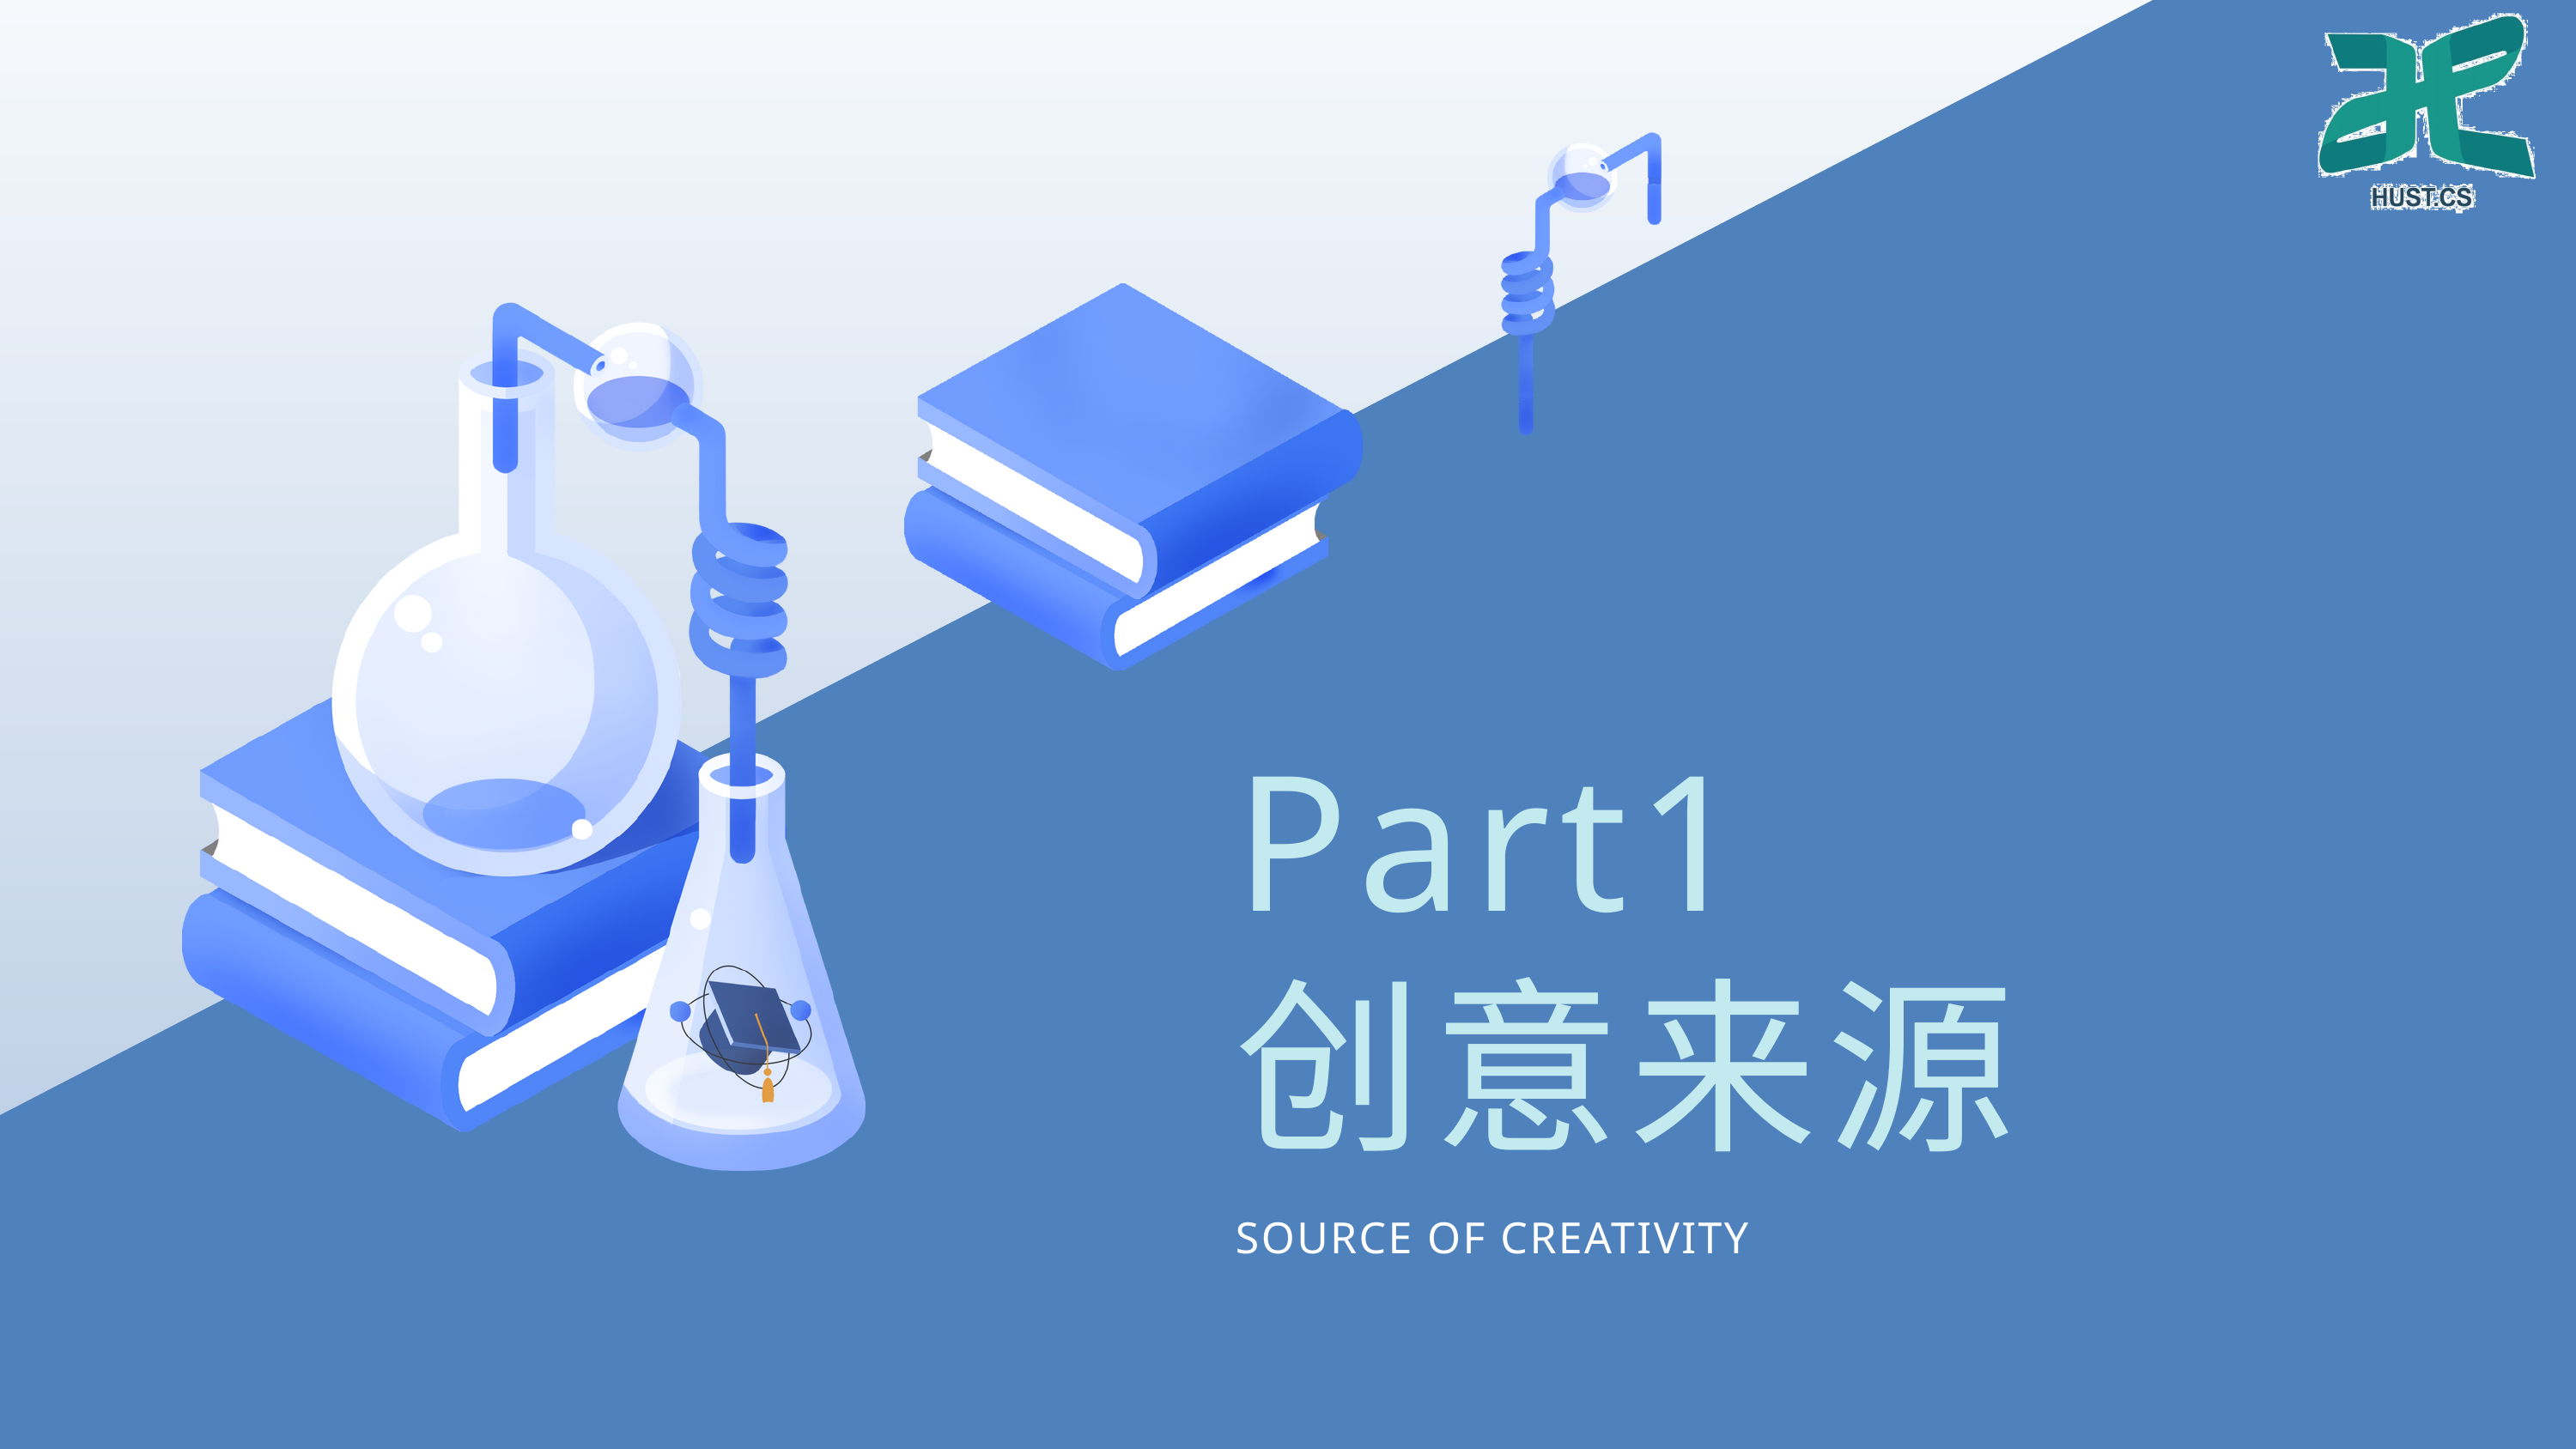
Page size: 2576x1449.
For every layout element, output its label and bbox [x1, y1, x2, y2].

text_box [1235, 723, 2432, 1261]
picture [904, 283, 1364, 670]
picture [181, 302, 866, 1171]
picture [2299, 0, 2561, 242]
picture [1501, 132, 1662, 435]
text_box [0, 0, 2576, 1449]
